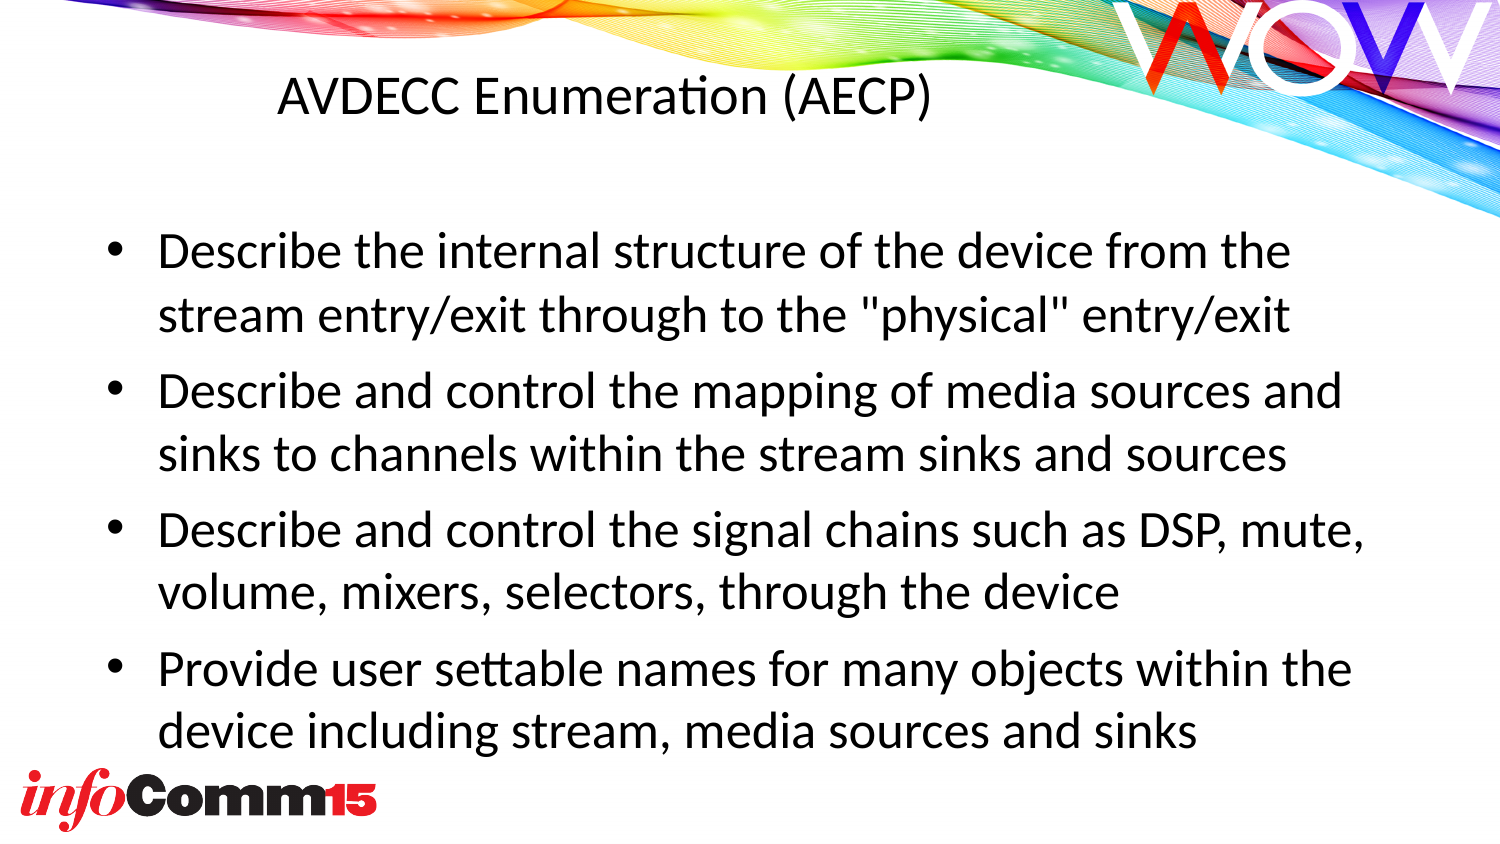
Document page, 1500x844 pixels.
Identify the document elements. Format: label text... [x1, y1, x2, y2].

text_box Describe the internal structure of the device from the stream entry/exit through to the "physical" entry/exit Describe and control the mapping of media sources and sinks to channels within the stream sinks and sources Describe and control the signal chains such as DSP, mute, volume, mixers, selectors, through the device Provide user settable names for many objects within the device including stream, media sources and sinks [100, 133, 1393, 729]
picture [0, 0, 1500, 844]
title AVDECC Enumeration (AECP) [75, 55, 1137, 197]
